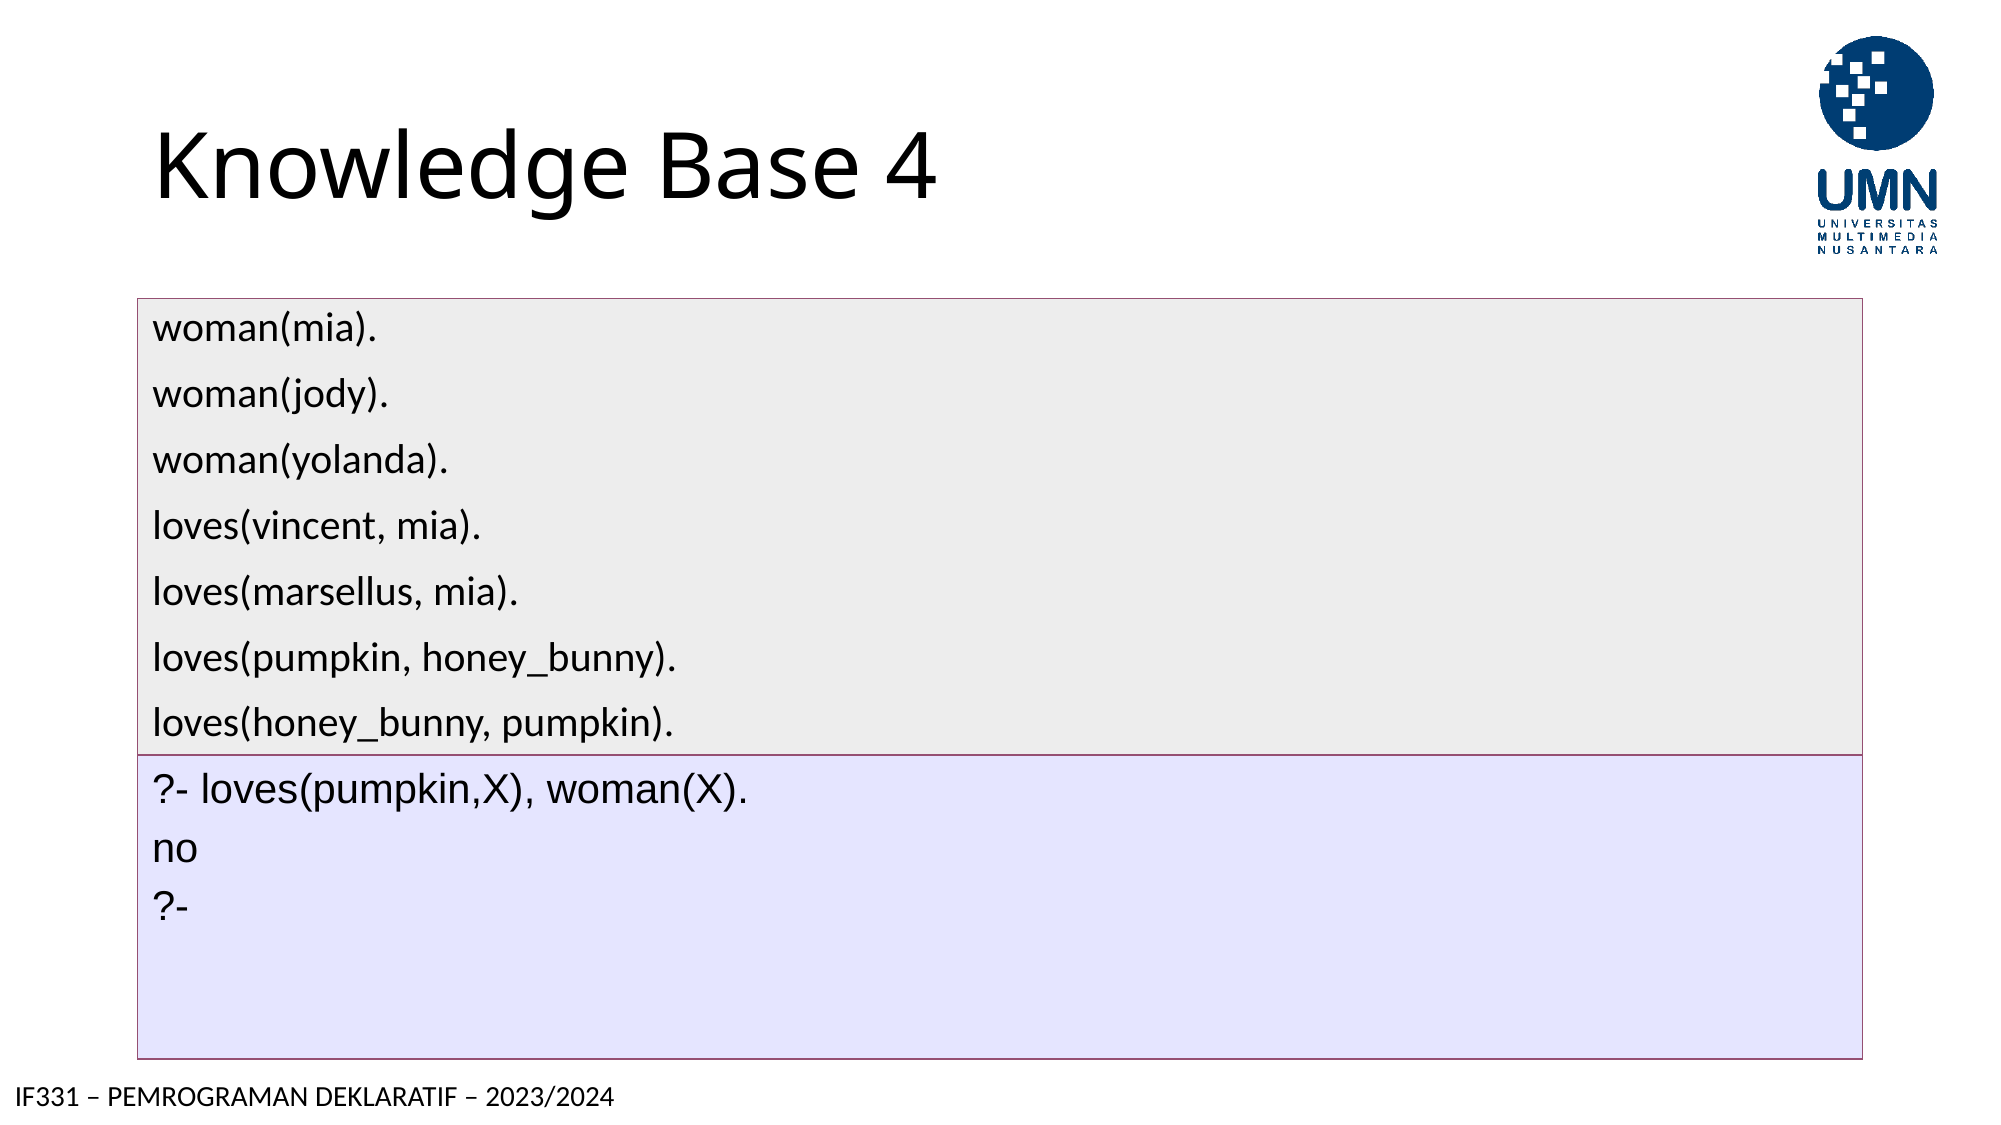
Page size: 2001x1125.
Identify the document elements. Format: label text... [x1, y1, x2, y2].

text_box ?- loves(pumpkin,X), woman(X). no ?- [137, 755, 1863, 1059]
text_box IF331 – PEMROGRAMAN DEKLARATIF – 2023/2024 [0, 1069, 2000, 1120]
picture [1818, 36, 1937, 254]
title Knowledge Base 4 [137, 59, 1863, 278]
text_box woman(mia). woman(jody). woman(yolanda). loves(vincent, mia). loves(marsellus, mia). loves(pumpkin, honey_bunny). loves(honey_bunny, pumpkin). [137, 298, 1863, 755]
